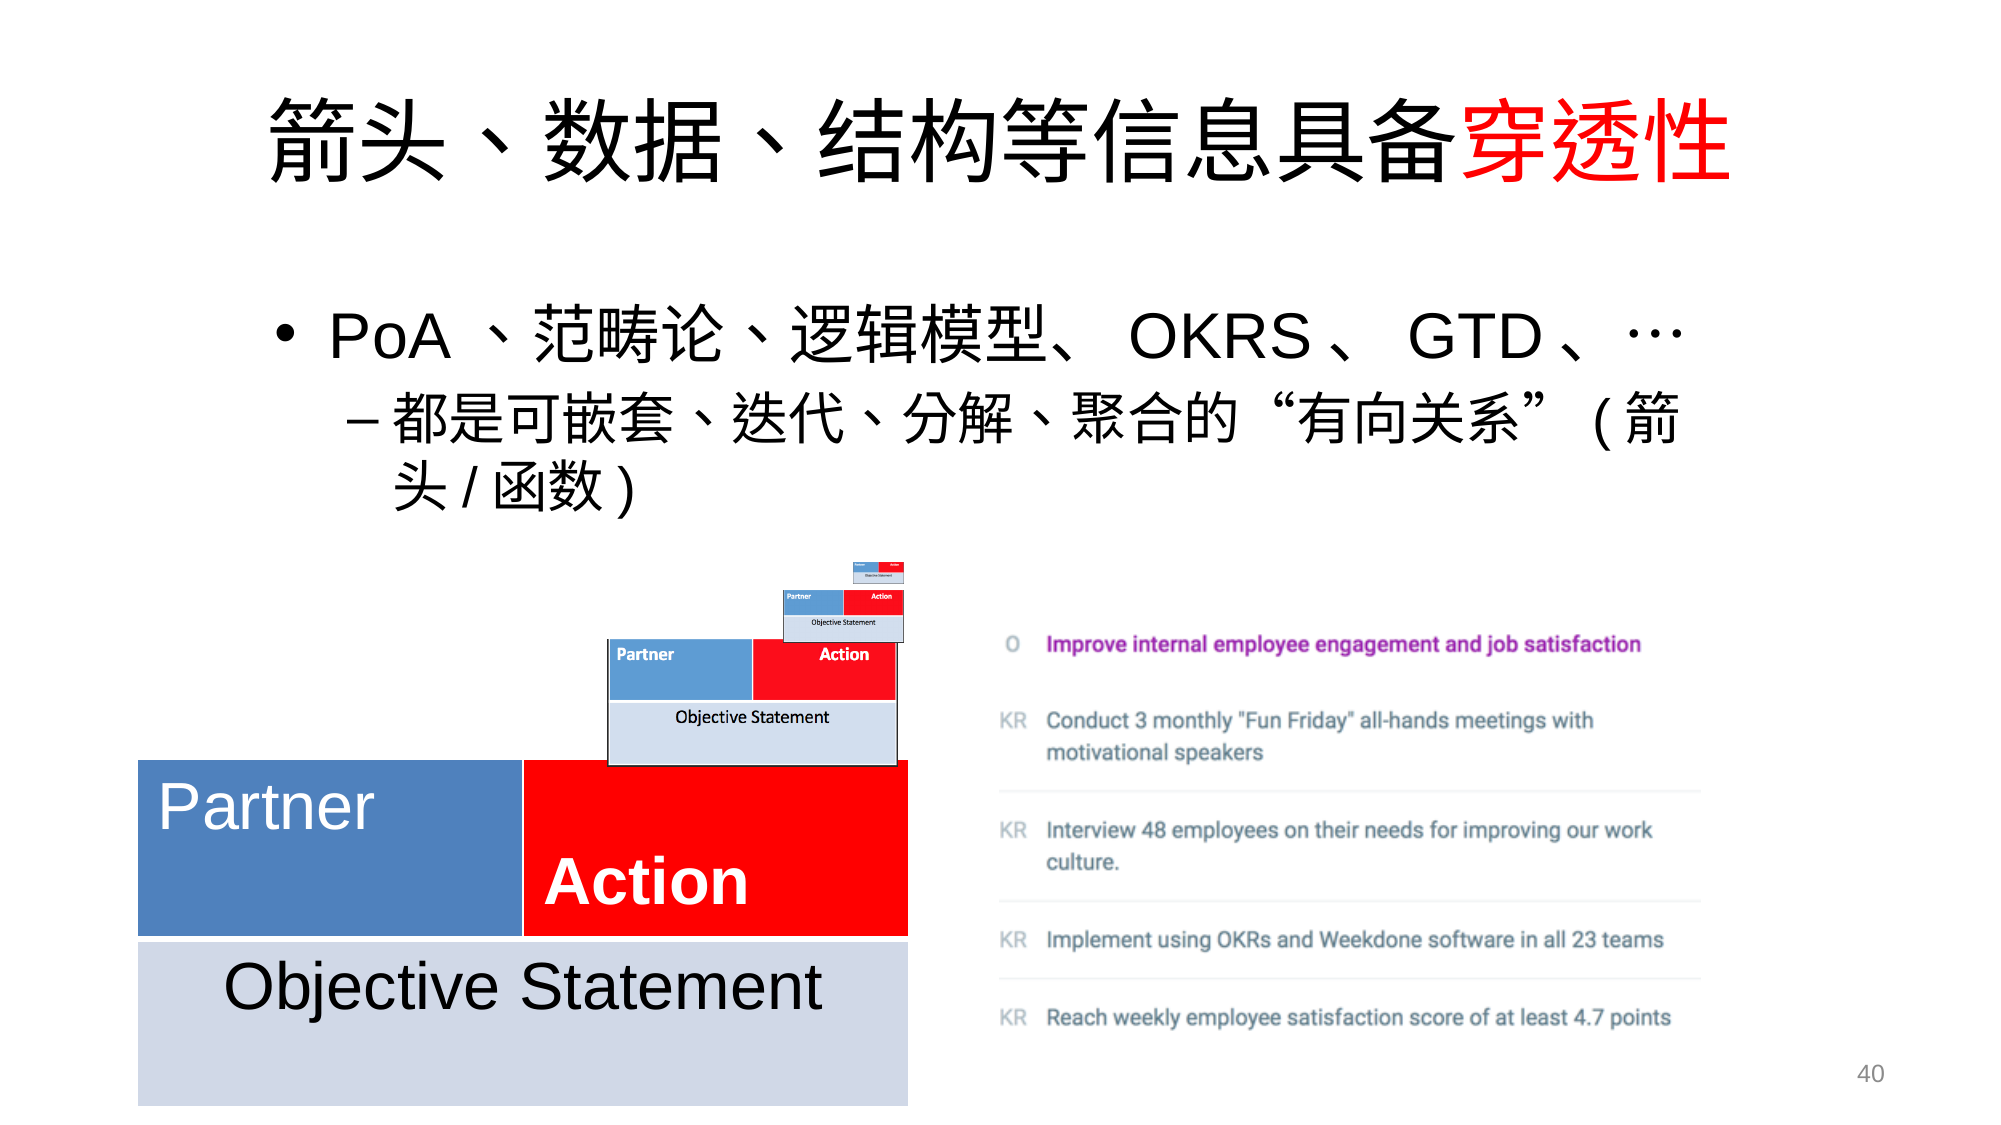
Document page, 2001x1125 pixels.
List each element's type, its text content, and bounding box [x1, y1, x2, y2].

slide_number 40 [1433, 1042, 1900, 1103]
picture [999, 616, 1701, 1055]
picture [607, 589, 904, 768]
list PoA、范畴论、逻辑模型、OKRS、GTD、… 都是可嵌套、迭代、分解、聚合的“有向关系”(箭头/函数) [259, 286, 1800, 527]
picture [853, 561, 904, 585]
table_header Action [524, 760, 908, 936]
table_cell Objective Statement [138, 942, 908, 1106]
title 箭头、数据、结构等信息具备穿透性 [99, 45, 1900, 233]
table_header Partner [138, 760, 522, 936]
